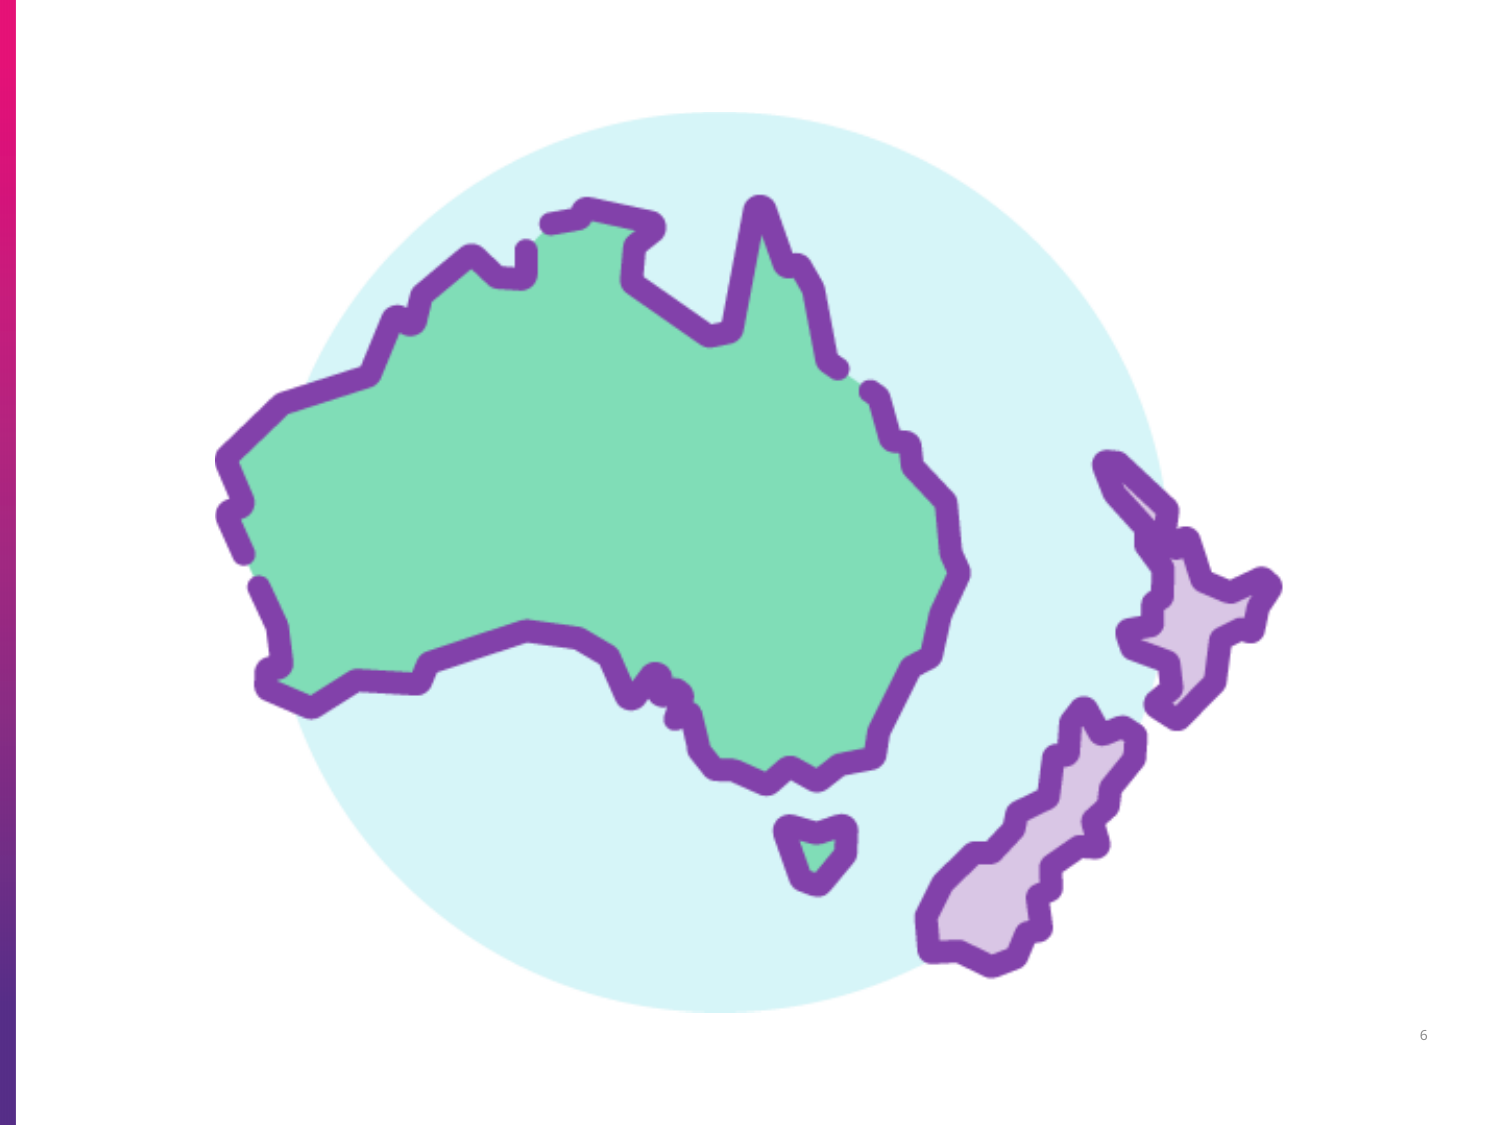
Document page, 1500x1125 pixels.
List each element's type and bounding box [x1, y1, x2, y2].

picture [0, 0, 16, 1125]
picture [215, 112, 1285, 1013]
